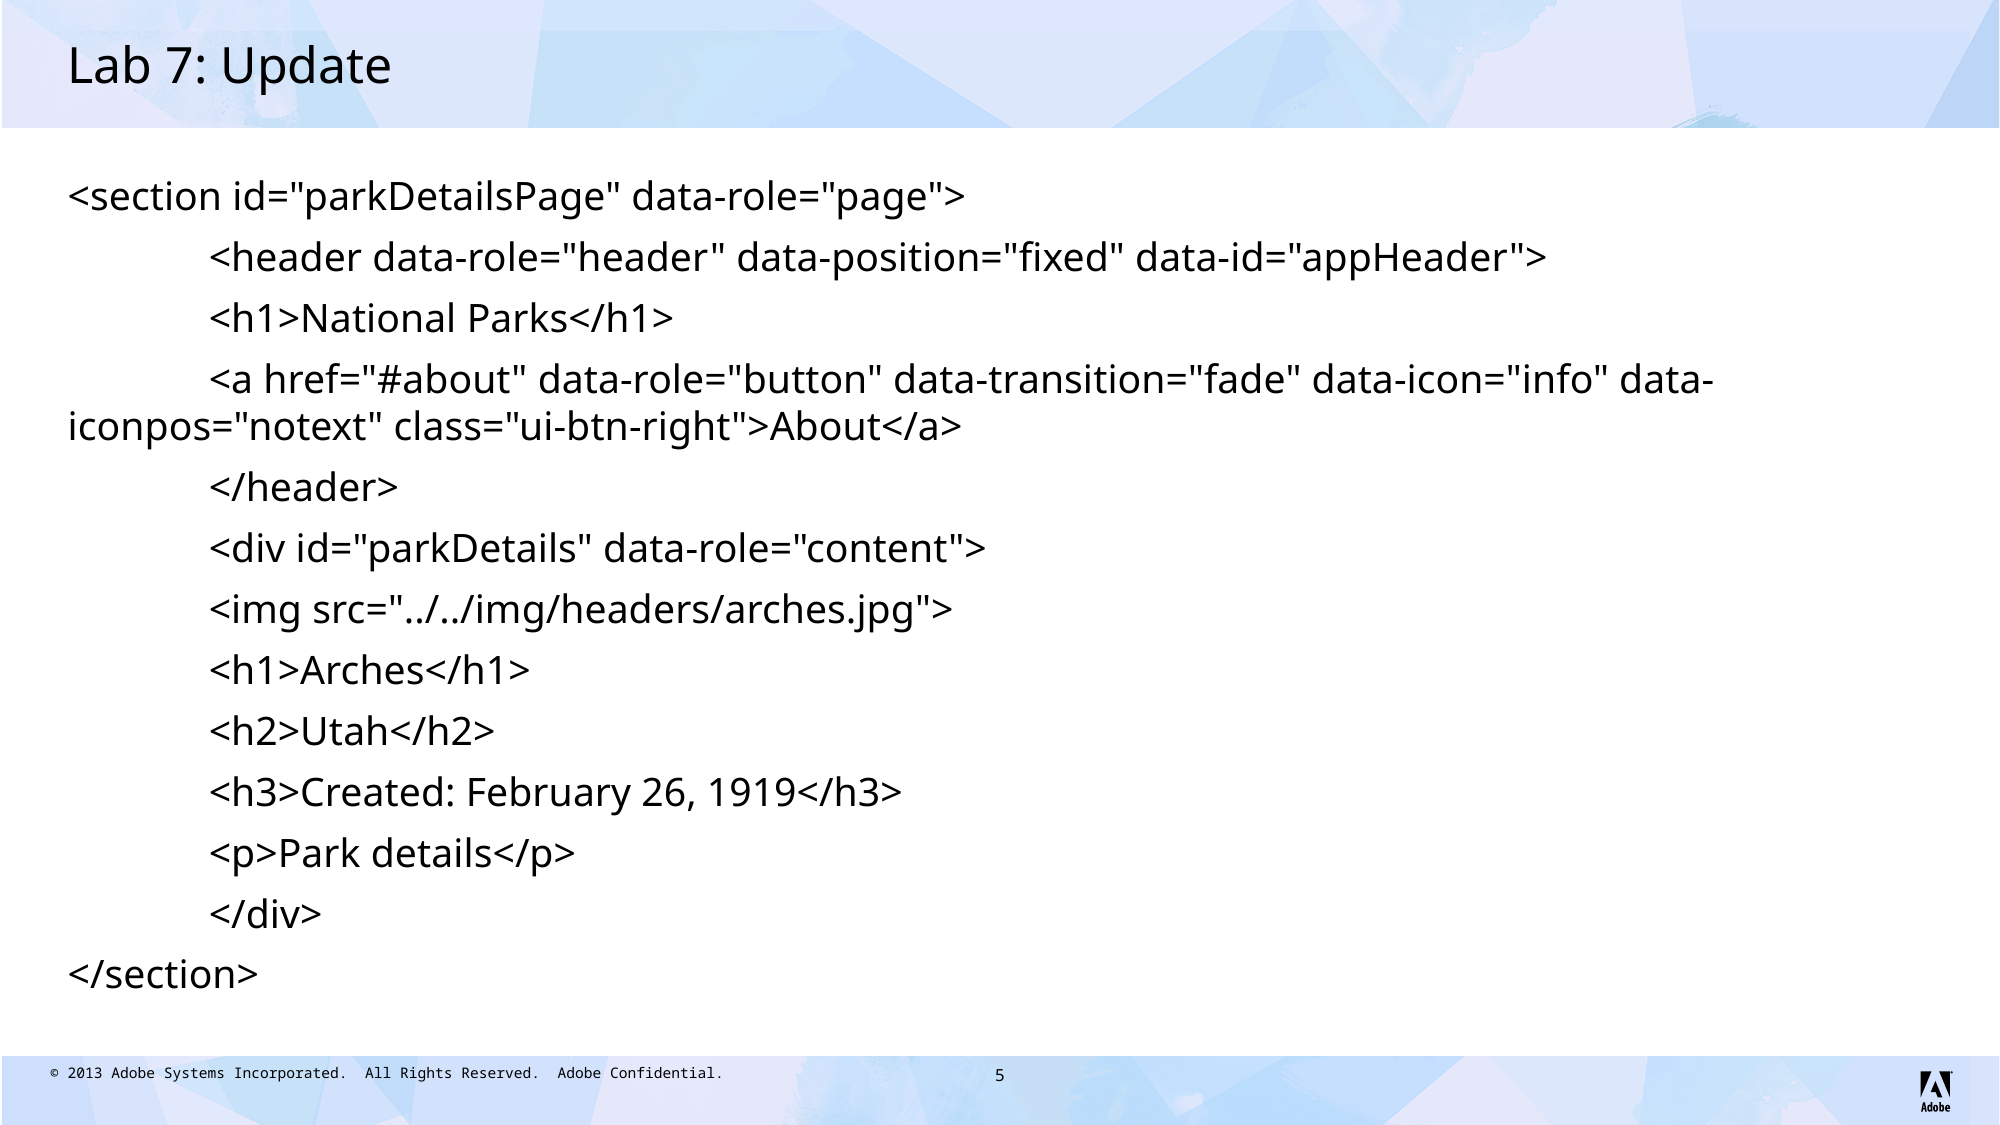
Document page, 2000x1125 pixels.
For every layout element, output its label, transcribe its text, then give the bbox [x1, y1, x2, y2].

title Lab 7: Update [49, 30, 1950, 98]
slide_number 5 [916, 1062, 1083, 1091]
list <section id="parkDetailsPage" data-role="page"> <header data-role="header" data-position="fixed" data-id="appHeader"> <h1>National Parks</h1> <a href="#about" data-role="button" data-transition="fade" data-icon="info" data-iconpos="notext" class="ui-btn-right">About</a> </header> <div id="parkDetails" data-role="content"> <img src="../../img/headers/arches.jpg"> <h1>Arches</h1> <h2>Utah</h2> <h3>Created: February 26, 1919</h3> <p>Park details</p> </div> </section> [49, 162, 1950, 1013]
picture [1, 1056, 2000, 1125]
picture [1, 0, 2000, 128]
